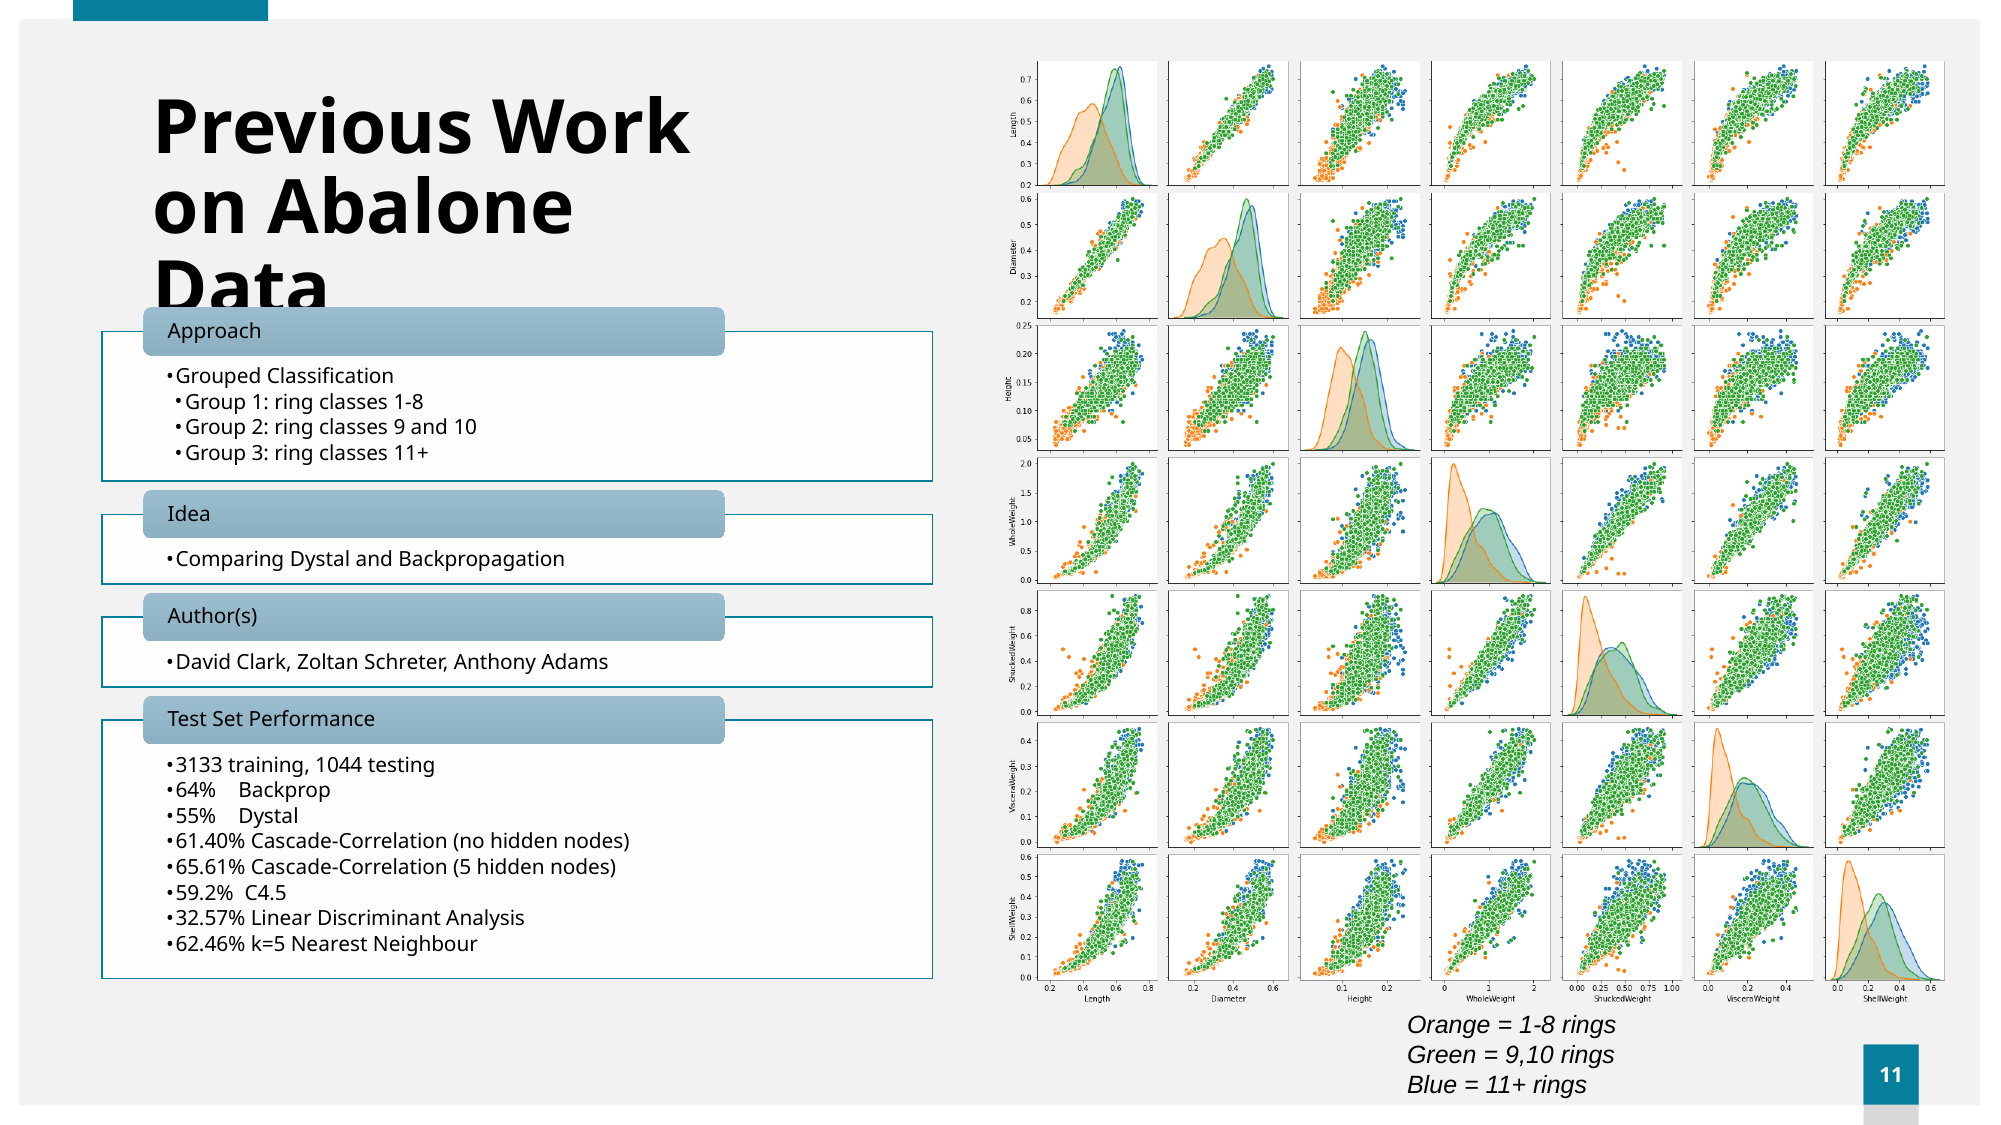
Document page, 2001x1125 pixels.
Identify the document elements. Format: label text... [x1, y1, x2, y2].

text_box Orange = 1-8 rings Green = 9,10 rings Blue = 11+ rings [1392, 1016, 1771, 1125]
picture [999, 54, 1954, 1008]
title Previous Work on Abalone Data [137, 80, 783, 305]
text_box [101, 306, 933, 979]
